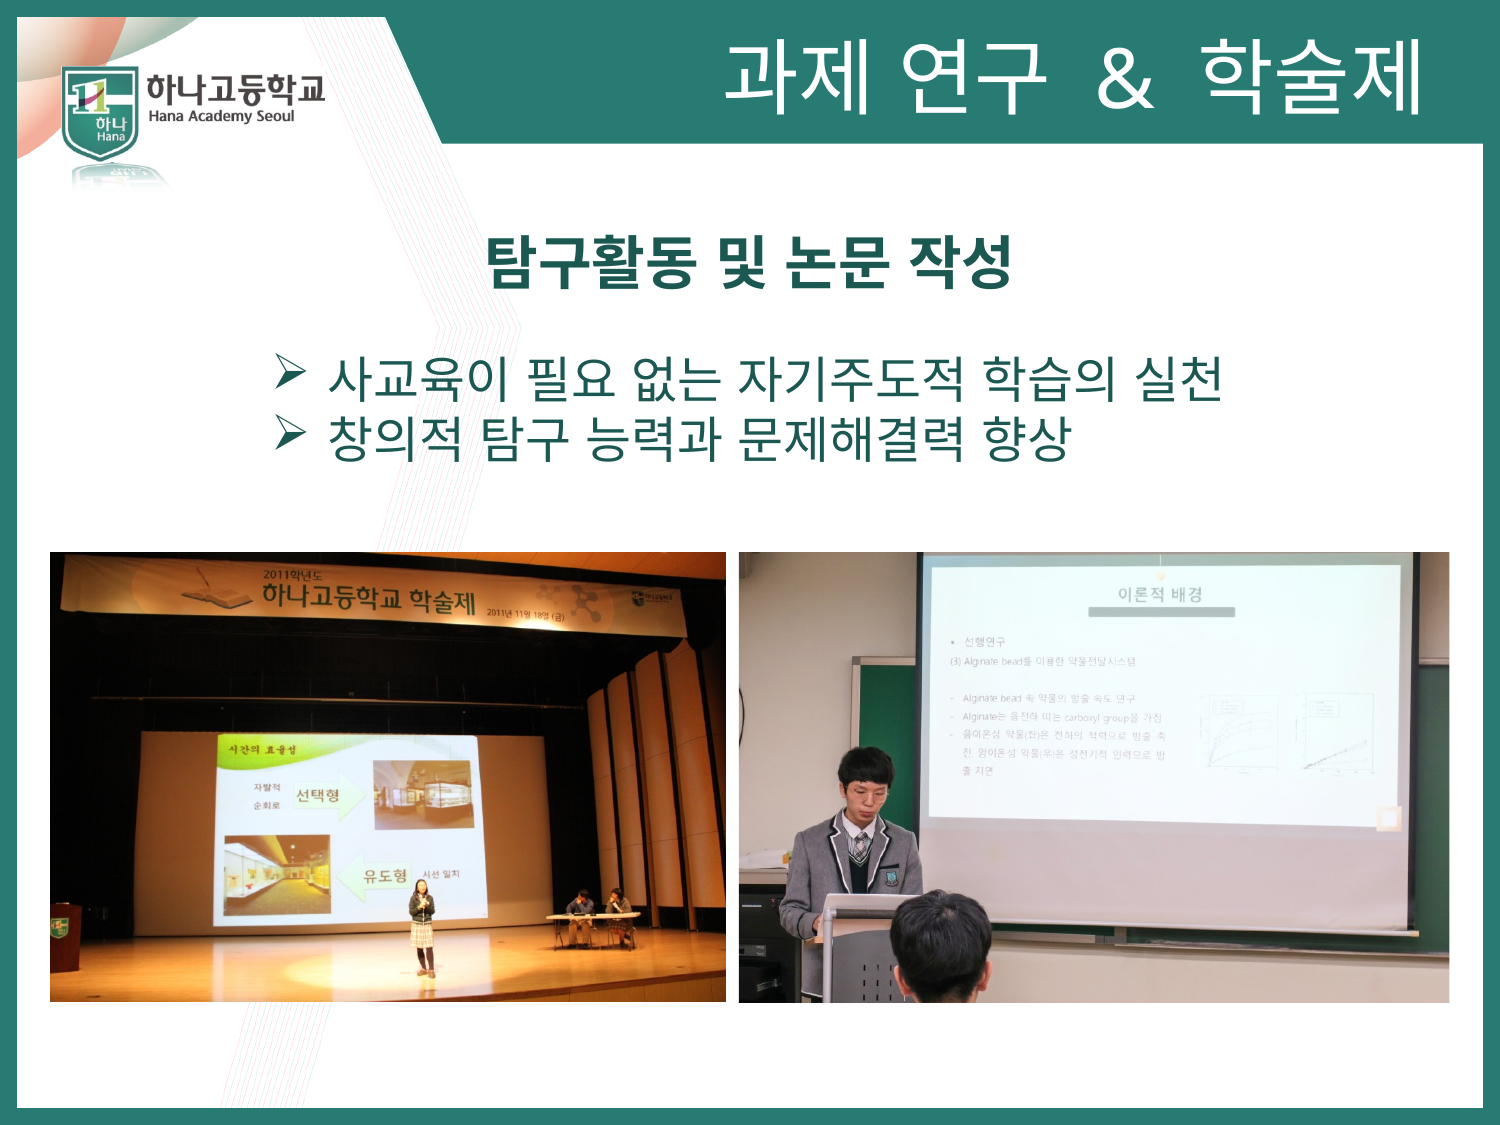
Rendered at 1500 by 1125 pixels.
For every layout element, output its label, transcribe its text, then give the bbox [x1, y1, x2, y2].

text_box [1088, 0, 1500, 120]
text_box 사교육이 필요 없는 자기주도적 학습의 실천 창의적 탐구 능력과 문제해결력 향상 [256, 340, 1244, 476]
picture [17, 17, 325, 211]
text_box 과제 연구 & 학술제 [707, 18, 1442, 133]
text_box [50, 551, 1450, 1003]
text_box 탐구활동 및 논문 작성 [469, 218, 1030, 304]
